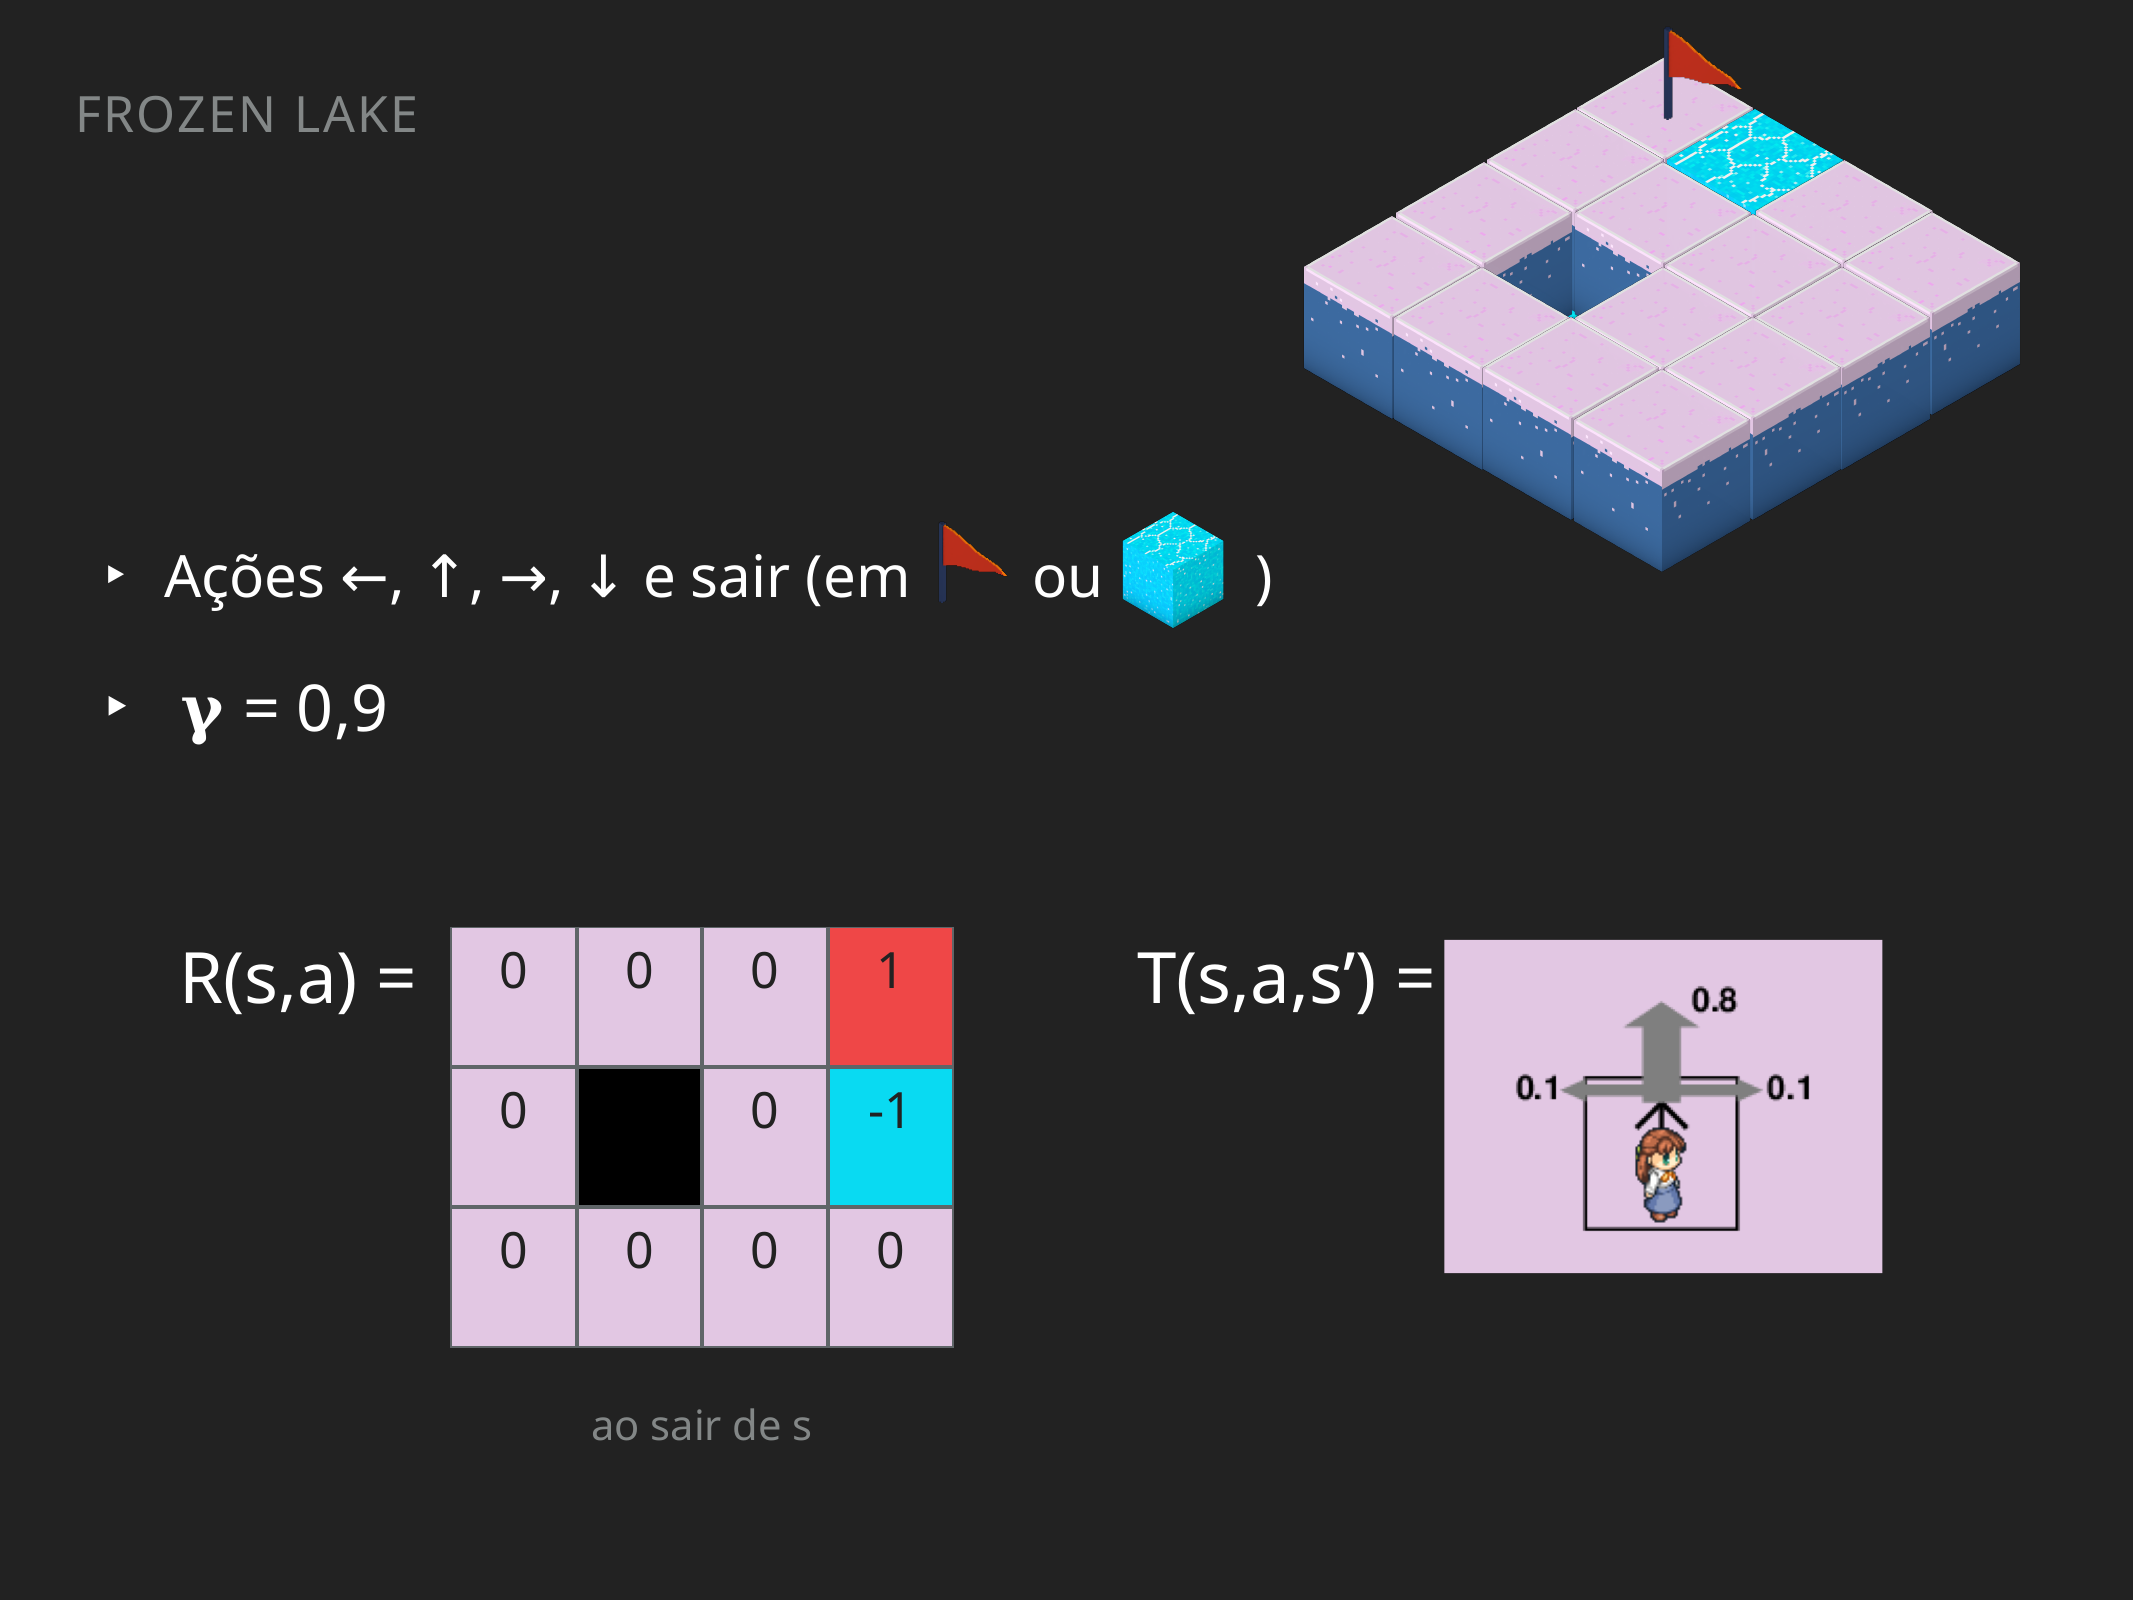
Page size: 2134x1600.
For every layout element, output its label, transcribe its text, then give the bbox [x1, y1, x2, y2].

table_header 0 [704, 928, 826, 1065]
table_cell [579, 1069, 700, 1205]
text_box R(s,a) = T(s,a,s’) = [170, 924, 1865, 1462]
table_cell 0 [579, 1209, 700, 1346]
text_box ao sair de s [582, 1390, 822, 1458]
table_cell -1 [830, 1069, 952, 1205]
table_cell 0 [704, 1209, 826, 1346]
text_box Ações ←, ↑, →, ↓ e sair (em ou ) 𝛄 = 0,9 [22, 530, 1283, 753]
table_cell 0 [452, 1209, 575, 1346]
table_header 0 [452, 928, 575, 1065]
table_cell 0 [830, 1209, 952, 1346]
table_header 0 [579, 928, 700, 1065]
text_box frozen lake [1776, 75, 1900, 150]
table_header 1 [830, 928, 952, 1065]
text_box [1865, 939, 1883, 1274]
picture [848, 482, 1033, 603]
picture [1510, 978, 1817, 1235]
picture [1114, 510, 1234, 630]
text_box frozen lake [66, 75, 1556, 150]
picture [1289, 0, 2038, 576]
table_cell 0 [704, 1069, 826, 1205]
table_cell 0 [452, 1069, 575, 1205]
